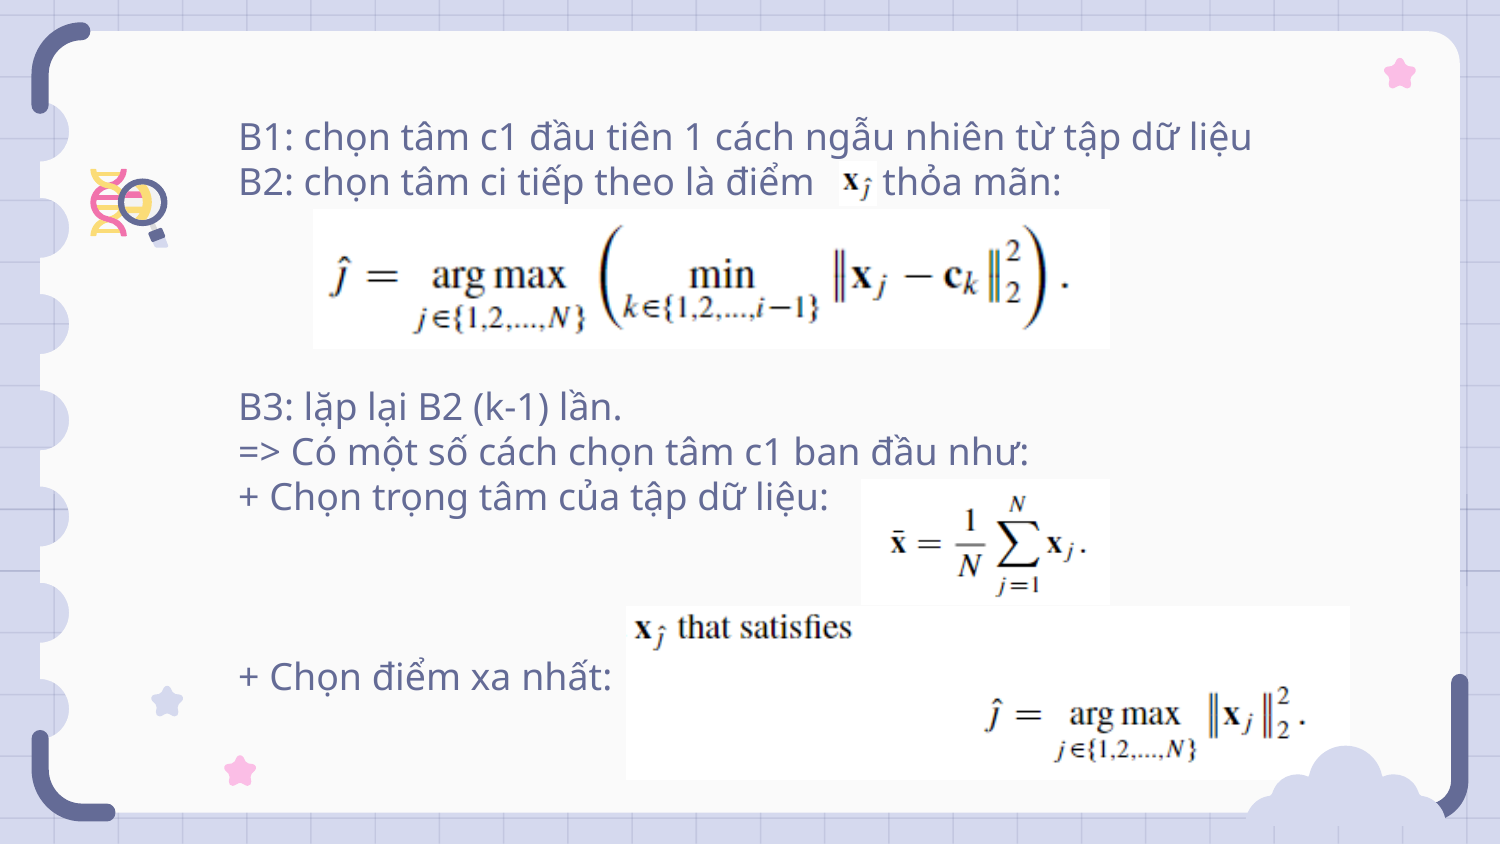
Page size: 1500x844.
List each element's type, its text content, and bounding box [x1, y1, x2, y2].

text_box [224, 755, 256, 786]
subtitle B1: chọn tâm c1 đầu tiên 1 cách ngẫu nhiên từ tập dữ liệu B2: chọn tâm ci tiếp theo là điểm thỏa mãn: B3: lặp lại B2 (k-1) lần. => Có một số cách chọn tâm c1 ban đầu như: + Chọn trọng tâm của tập dữ liệu: + Chọn điểm xa nhất: [223, 97, 1418, 541]
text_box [90, 168, 169, 248]
text_box [1245, 746, 1446, 826]
text_box [151, 685, 183, 717]
picture [839, 161, 878, 206]
picture [313, 209, 1110, 349]
picture [626, 479, 1350, 780]
